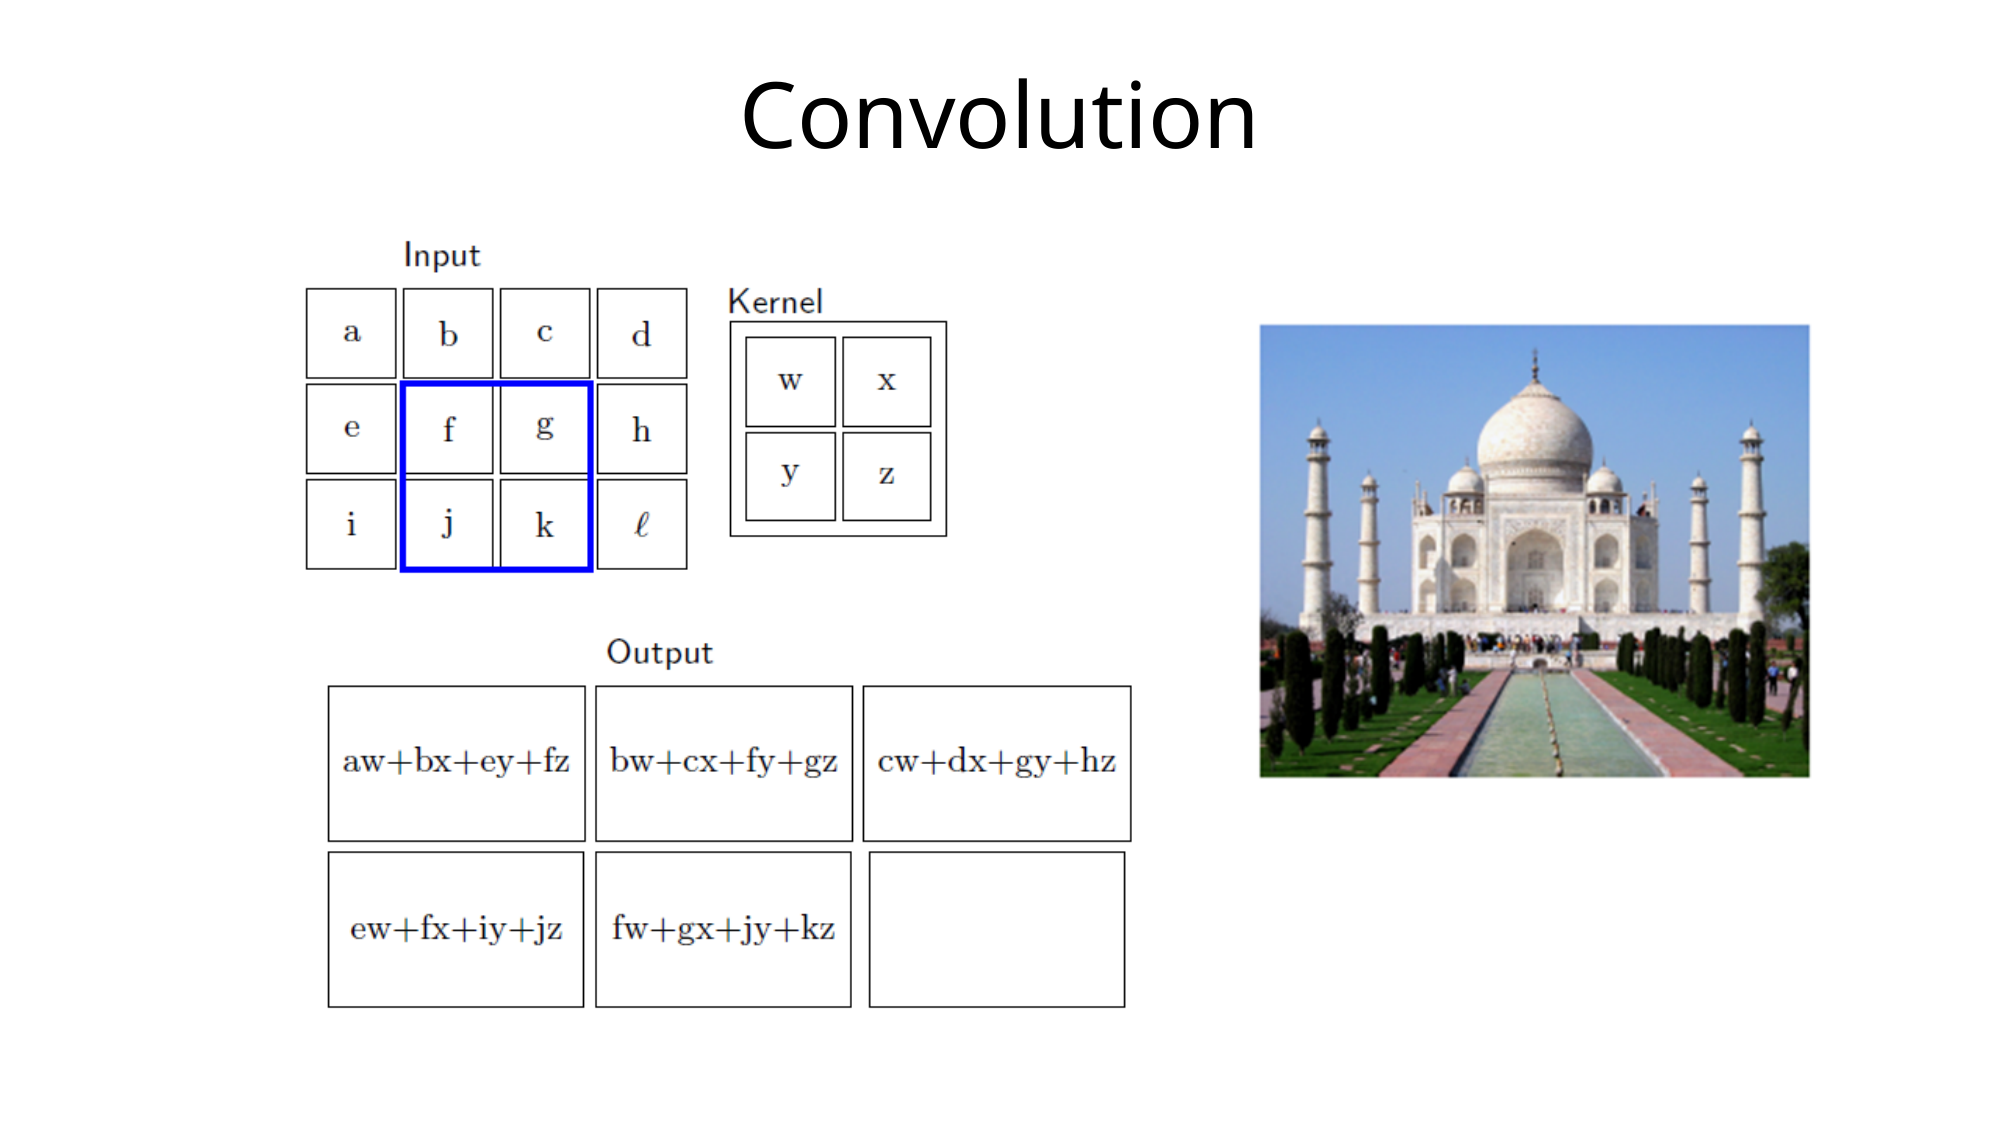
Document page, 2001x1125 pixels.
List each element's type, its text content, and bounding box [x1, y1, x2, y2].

picture [289, 232, 1146, 1030]
picture [1247, 308, 1817, 786]
title Convolution [137, 59, 1863, 178]
